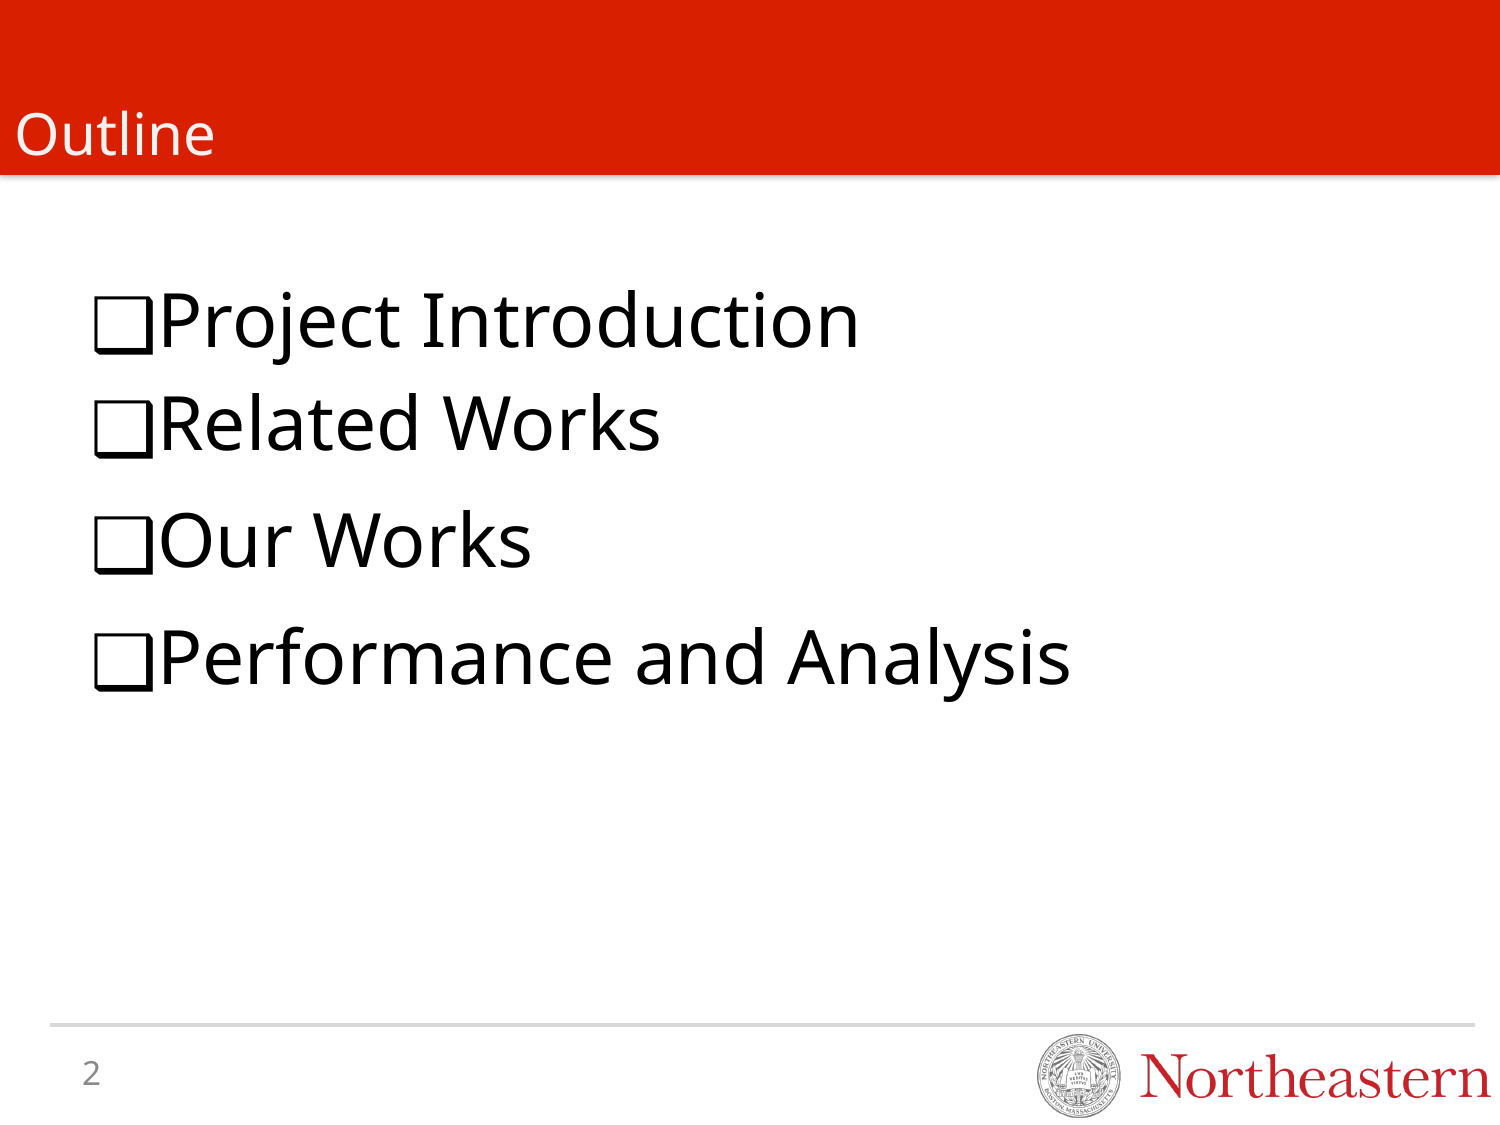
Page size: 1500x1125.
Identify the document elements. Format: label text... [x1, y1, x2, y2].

list Project Introduction Related Works Our Works Performance and Analysis [75, 251, 1425, 994]
slide_number 1 [41, 1045, 117, 1105]
picture [1037, 1034, 1491, 1118]
title Outline [0, 0, 1500, 175]
